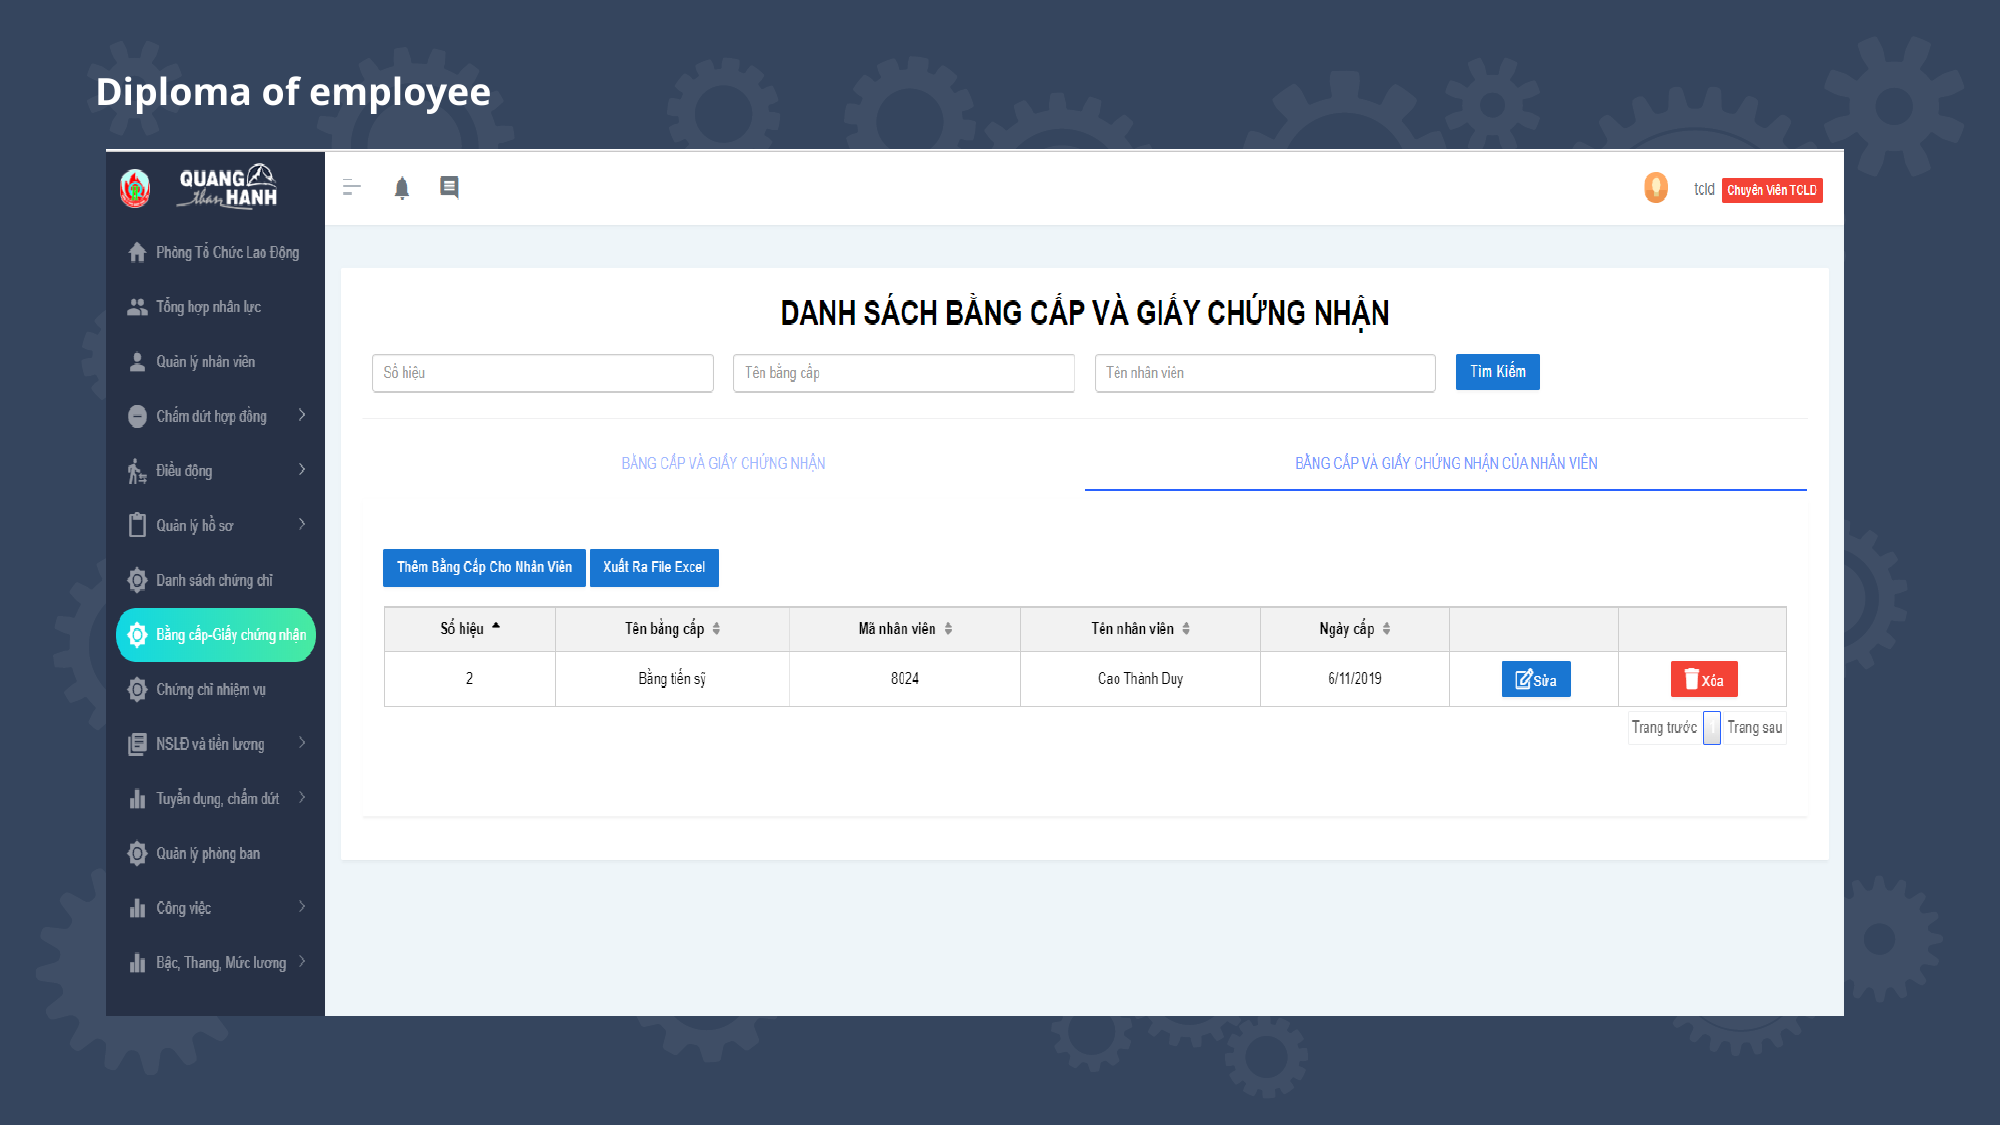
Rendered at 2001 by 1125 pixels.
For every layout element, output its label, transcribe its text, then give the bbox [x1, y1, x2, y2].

text_box Diploma of employee [80, 60, 508, 121]
picture [106, 149, 1844, 1016]
